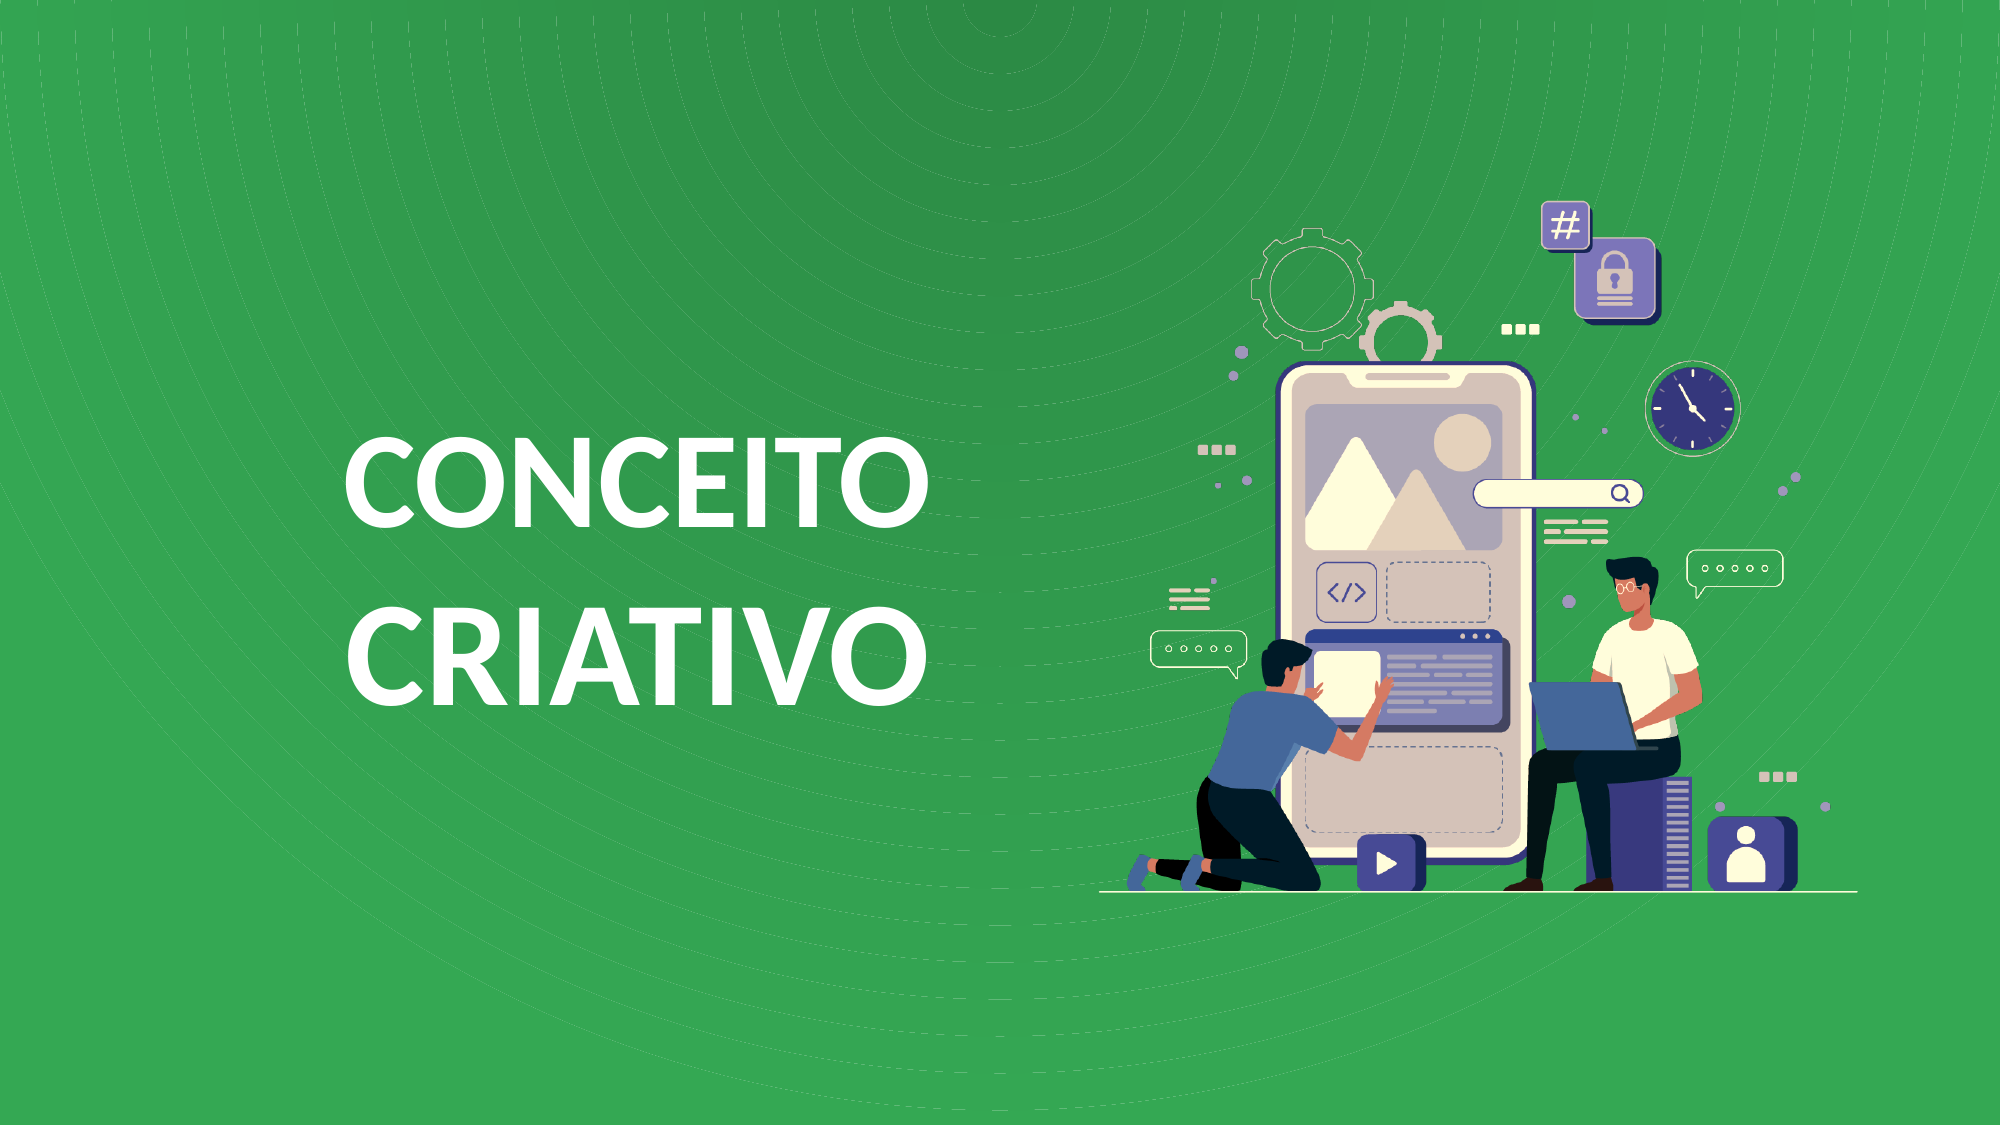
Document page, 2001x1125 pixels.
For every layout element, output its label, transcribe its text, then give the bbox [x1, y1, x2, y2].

picture [1098, 200, 1858, 893]
text_box CONCEITO CRIATIVO [327, 382, 948, 743]
